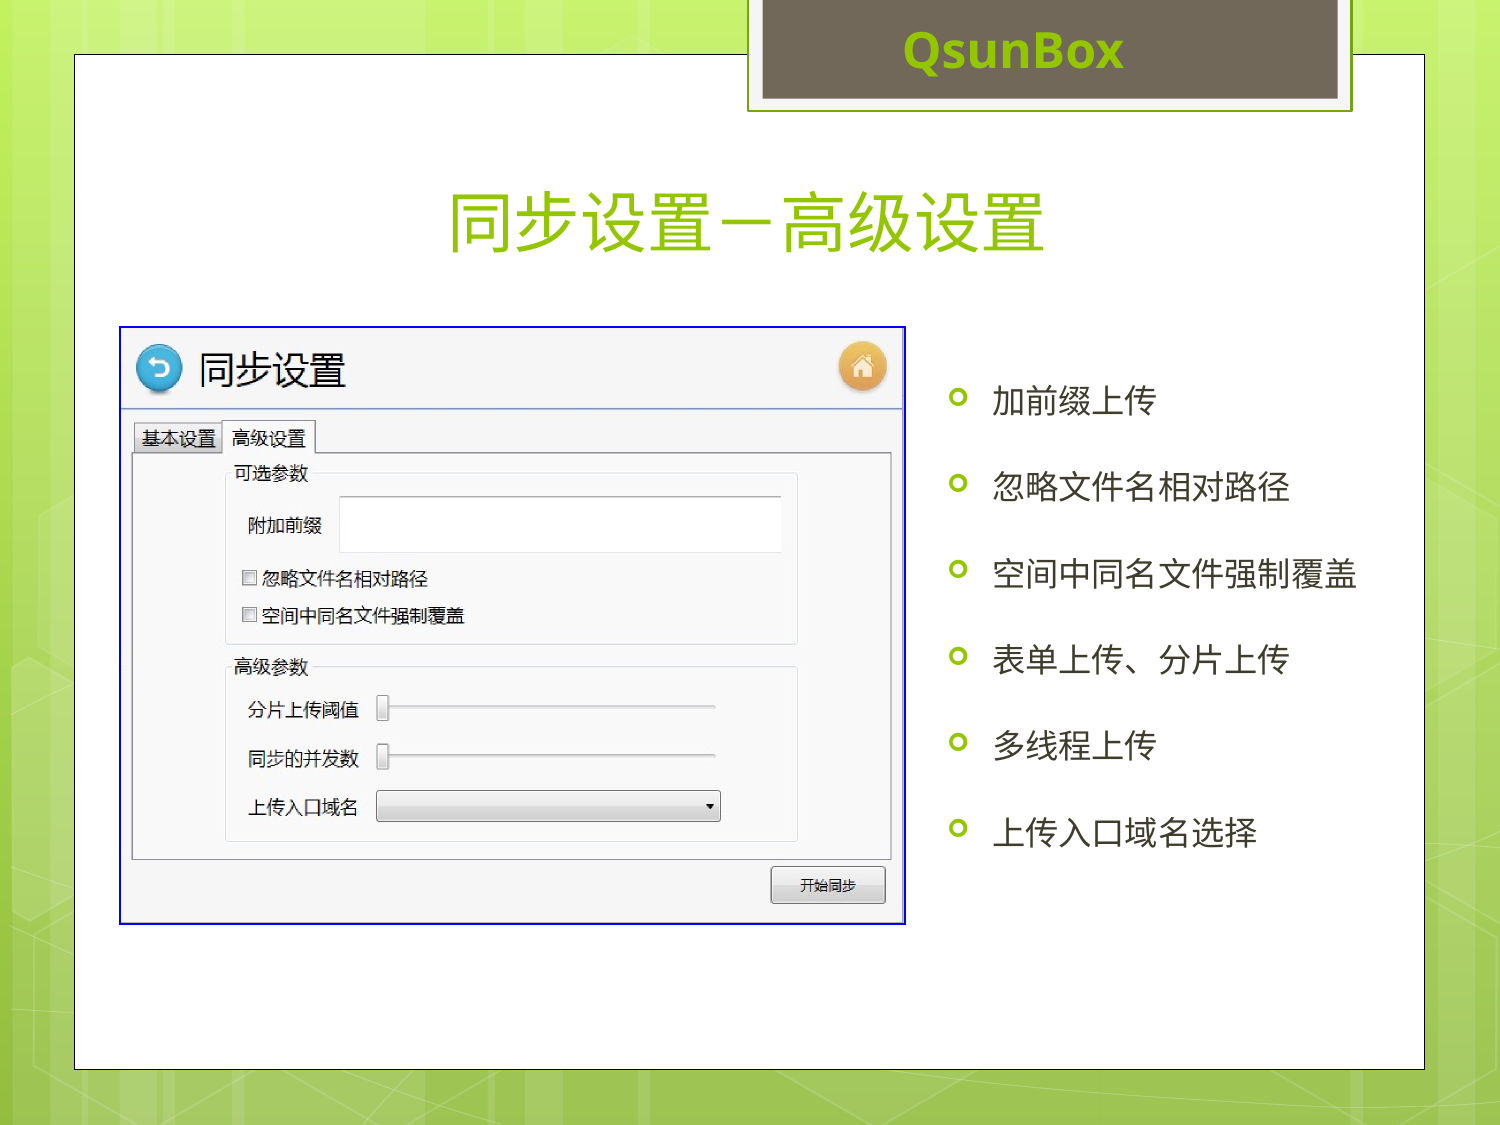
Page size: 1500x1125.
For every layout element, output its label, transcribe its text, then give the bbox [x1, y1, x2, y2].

list 加前缀上传 忽略文件名相对路径 空间中同名文件强制覆盖 表单上传、分片上传 多线程上传 上传入口域名选择 [872, 292, 1375, 1030]
text_box QsunBox [887, 10, 1195, 86]
title 同步设置－高级设置 [171, 153, 1324, 269]
picture [121, 327, 905, 924]
